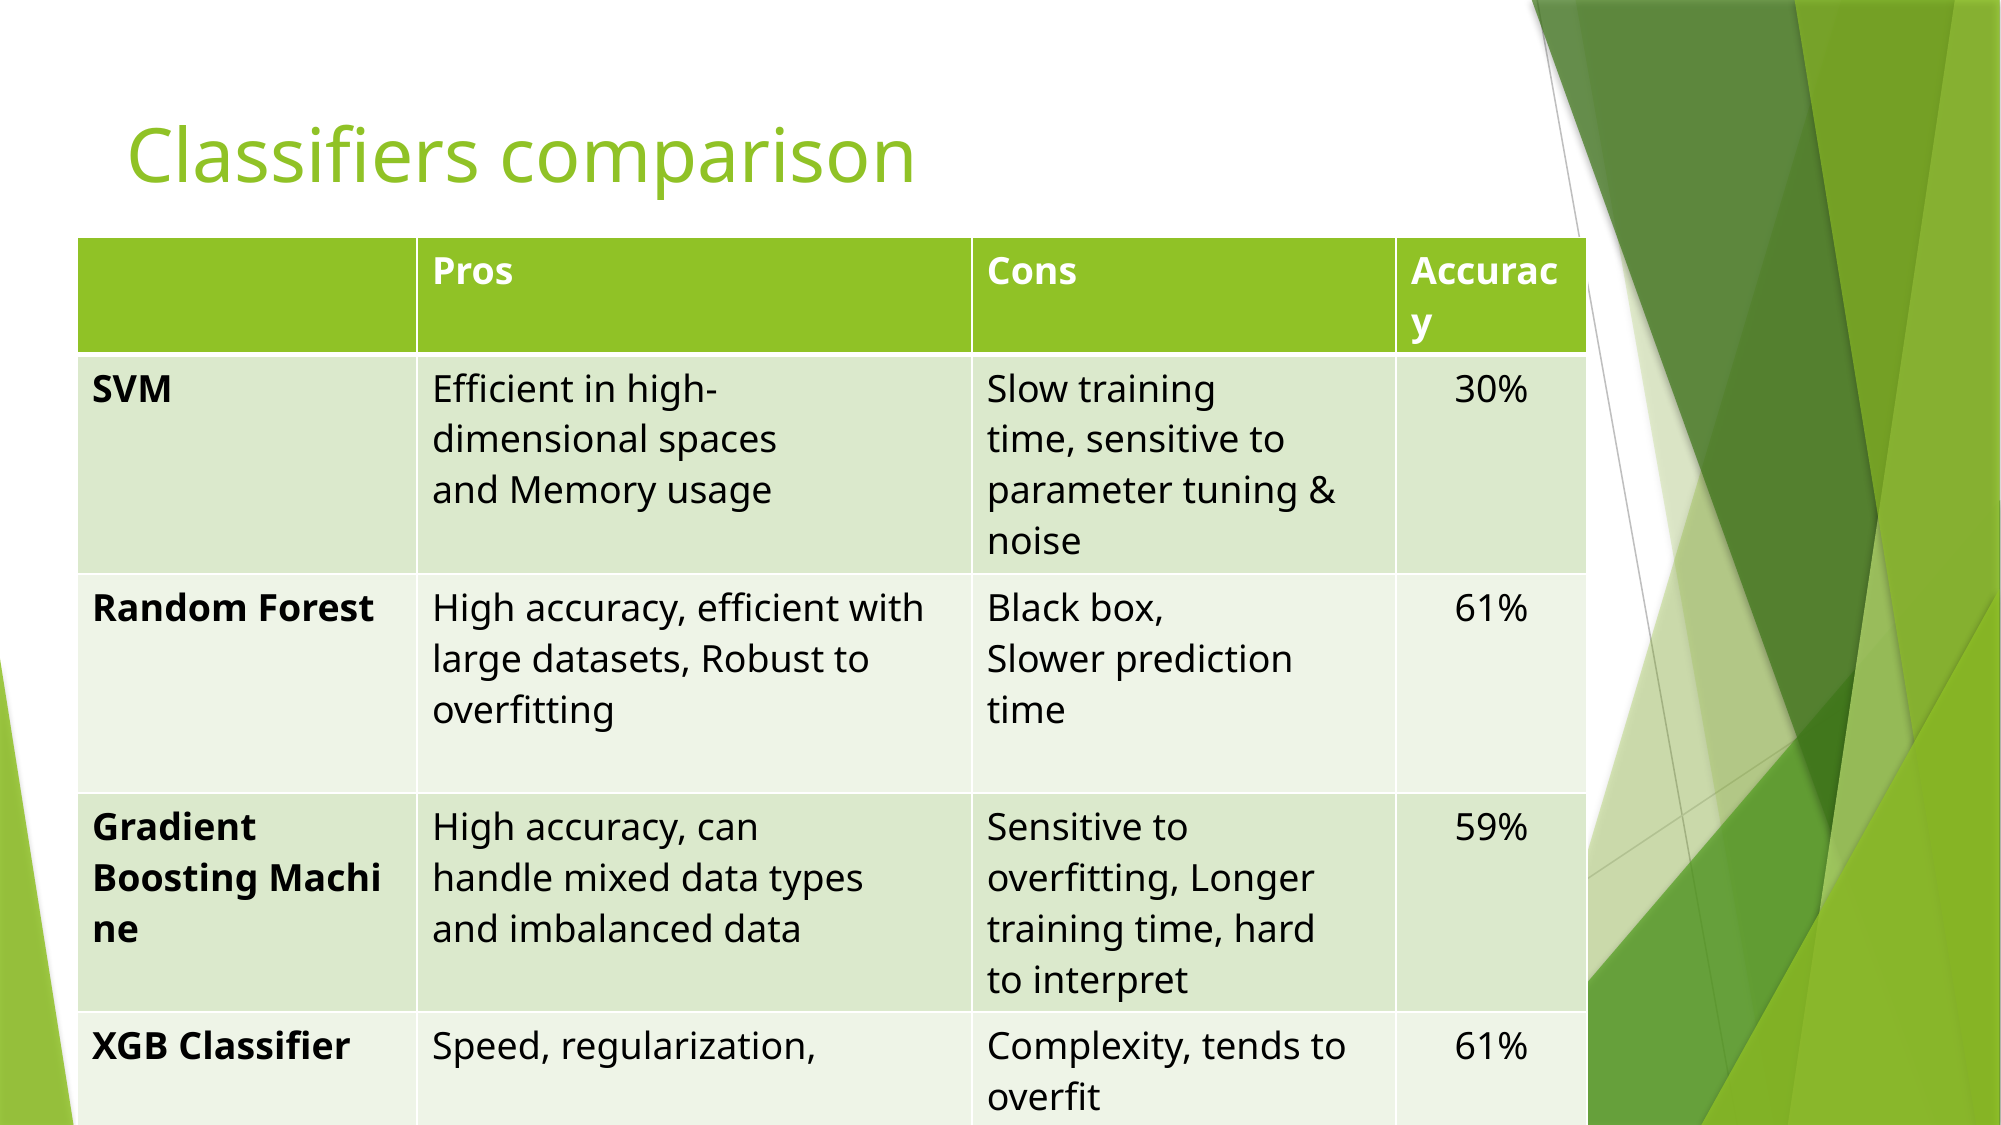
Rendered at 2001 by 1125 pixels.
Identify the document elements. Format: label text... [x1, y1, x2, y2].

table_cell Random Forest [78, 575, 416, 792]
table_header Cons [973, 238, 1395, 352]
table_cell SVM [78, 357, 416, 573]
table_cell Black box, Slower prediction time [973, 575, 1395, 792]
table_cell Sensitive to overfitting, Longer training time, hard to interpret [973, 794, 1395, 1011]
table_cell Gradient Boosting Machine [78, 794, 416, 1011]
table_header Pros [418, 238, 971, 352]
table_header Accuracy [1397, 238, 1586, 352]
table_cell Speed, regularization, [418, 1013, 971, 1125]
table_header [78, 238, 416, 352]
table_cell 59% [1397, 794, 1586, 1011]
table_cell Complexity, tends to overfit [973, 1013, 1395, 1125]
table_cell 61% [1397, 575, 1586, 792]
table_cell 61% [1397, 1013, 1586, 1125]
table_cell XGB Classifier [78, 1013, 416, 1125]
table_cell 30% [1397, 357, 1586, 573]
table_cell Efficient in high-dimensional spaces and Memory usage [418, 357, 971, 573]
table_cell High accuracy, efficient with large datasets, Robust to overfitting [418, 575, 971, 792]
title Classifiers comparison [111, 99, 1522, 213]
table_cell High accuracy, can handle mixed data types and imbalanced data [418, 794, 971, 1011]
table_cell Slow training time, sensitive to parameter tuning & noise [973, 357, 1395, 573]
